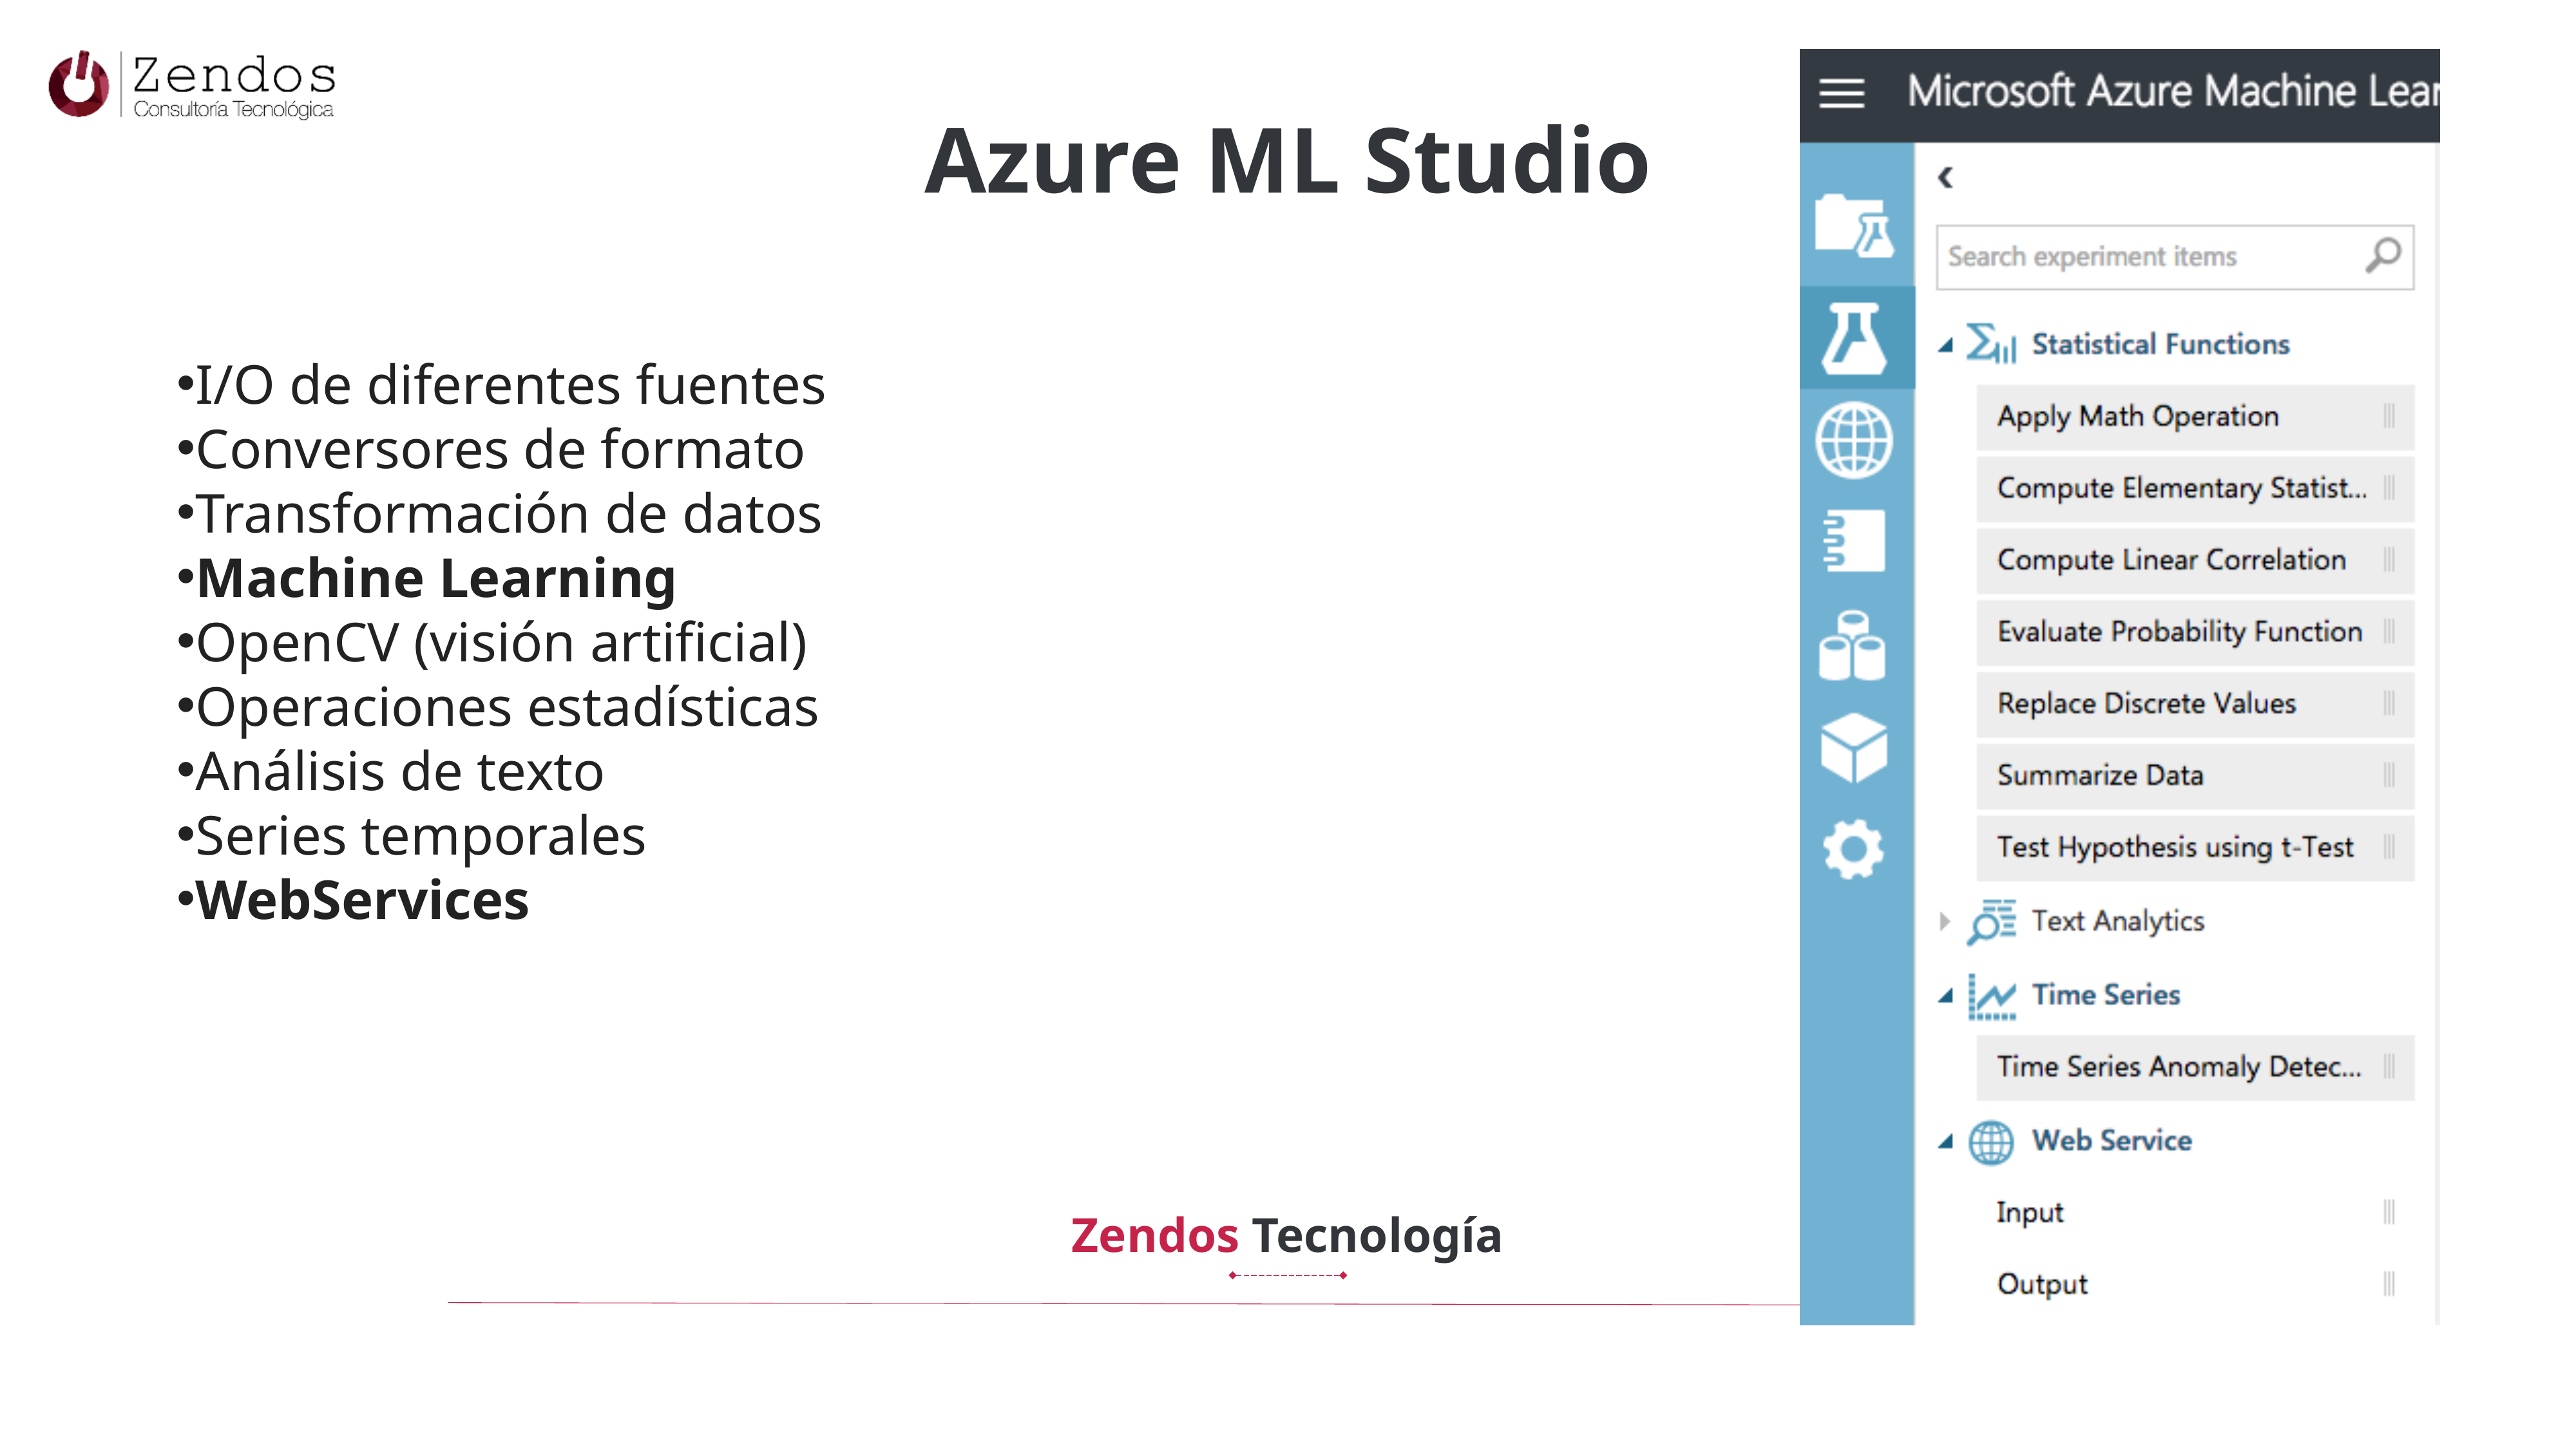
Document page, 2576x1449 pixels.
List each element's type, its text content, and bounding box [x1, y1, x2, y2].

picture [0, 5, 341, 190]
text_box Azure ML Studio [924, 103, 1652, 211]
text_box Zendos Tecnología [1052, 1195, 1524, 1271]
picture [1800, 49, 2440, 1325]
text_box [448, 1302, 1800, 1306]
text_box I/O de diferentes fuentes Conversores de formato Transformación de datos Machine Learning OpenCV (visión artificial) Operaciones estadísticas Análisis de texto Series temporales WebServices [167, 345, 1800, 935]
